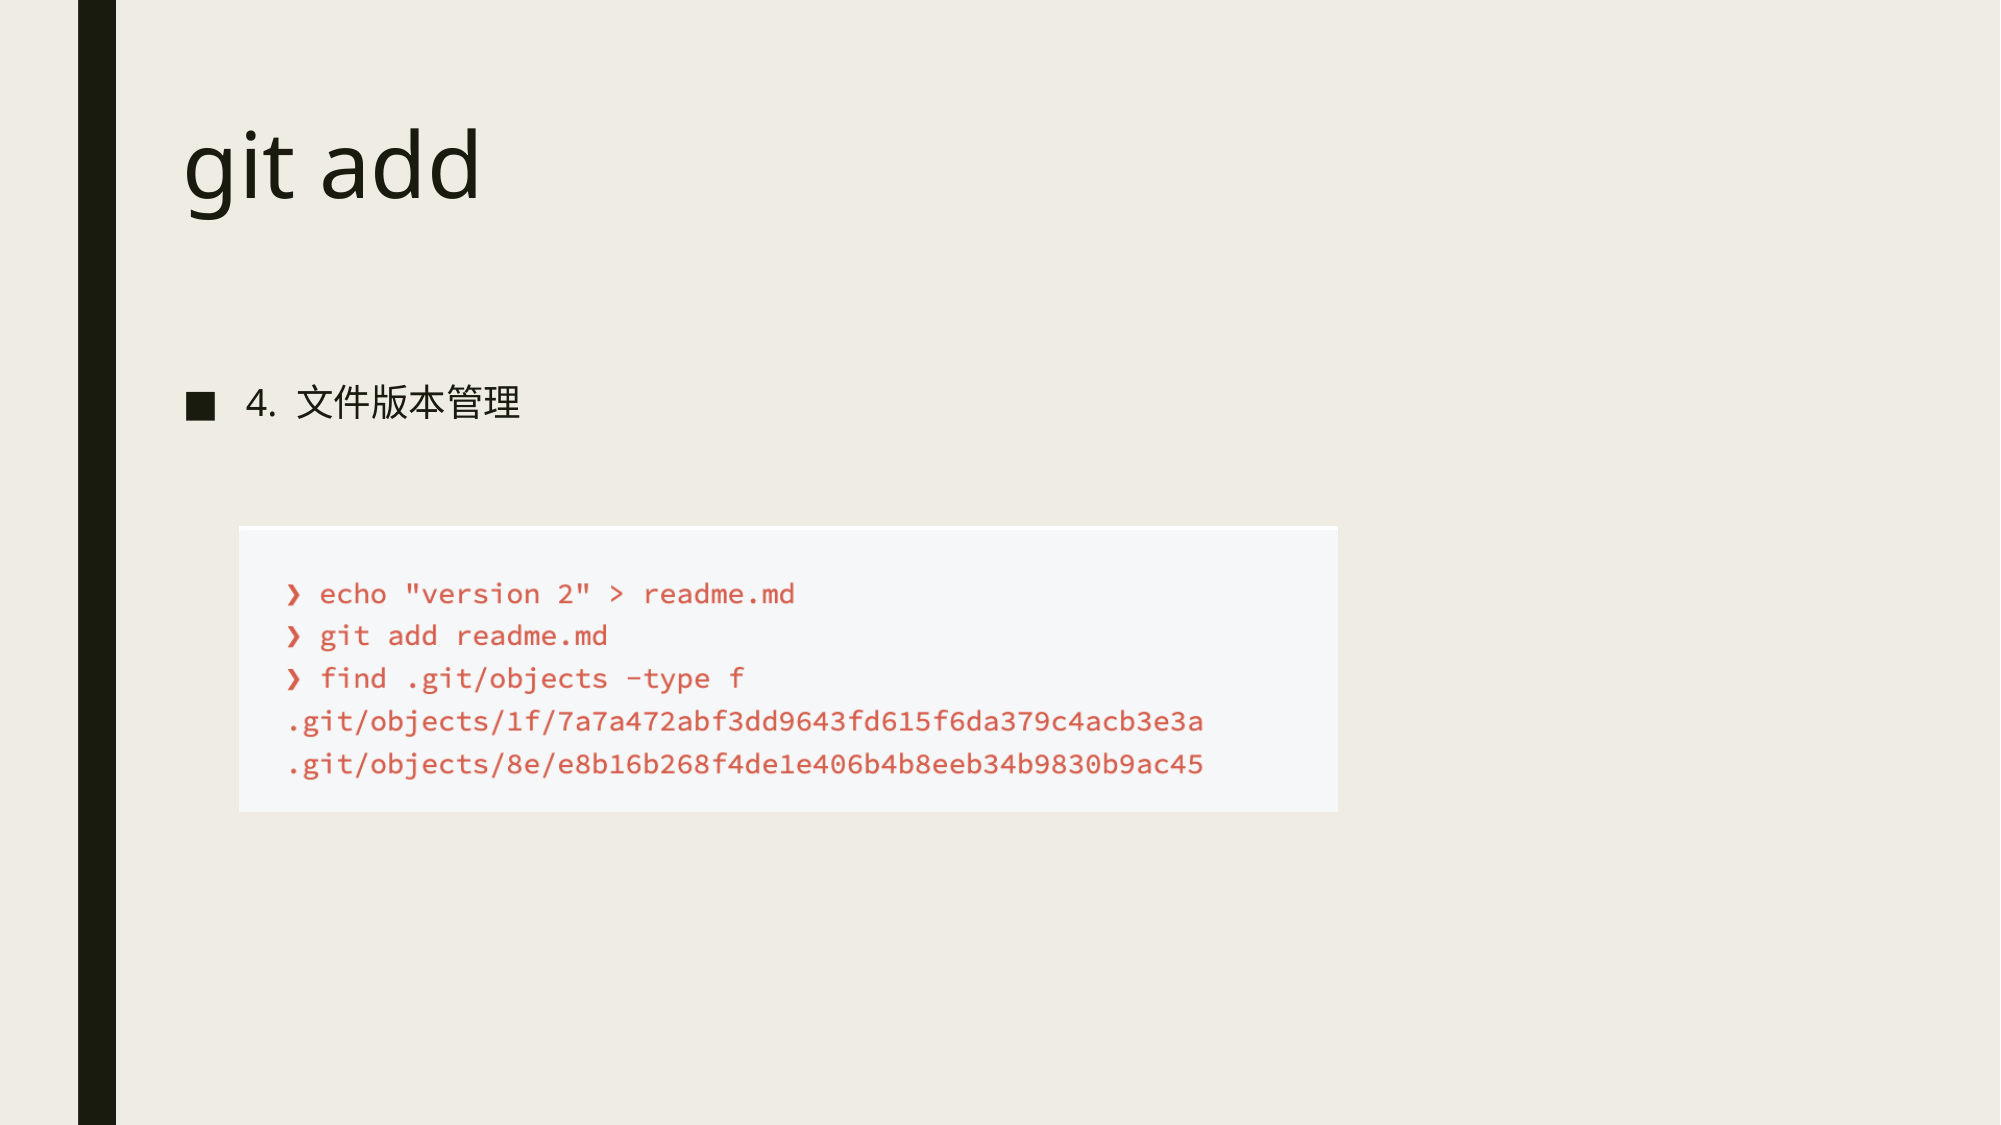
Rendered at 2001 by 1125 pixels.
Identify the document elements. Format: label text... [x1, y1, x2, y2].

picture [239, 526, 1338, 812]
title git add [167, 112, 1890, 357]
list 4. 文件版本管理 [167, 375, 1834, 963]
text_box [76, 0, 119, 1125]
